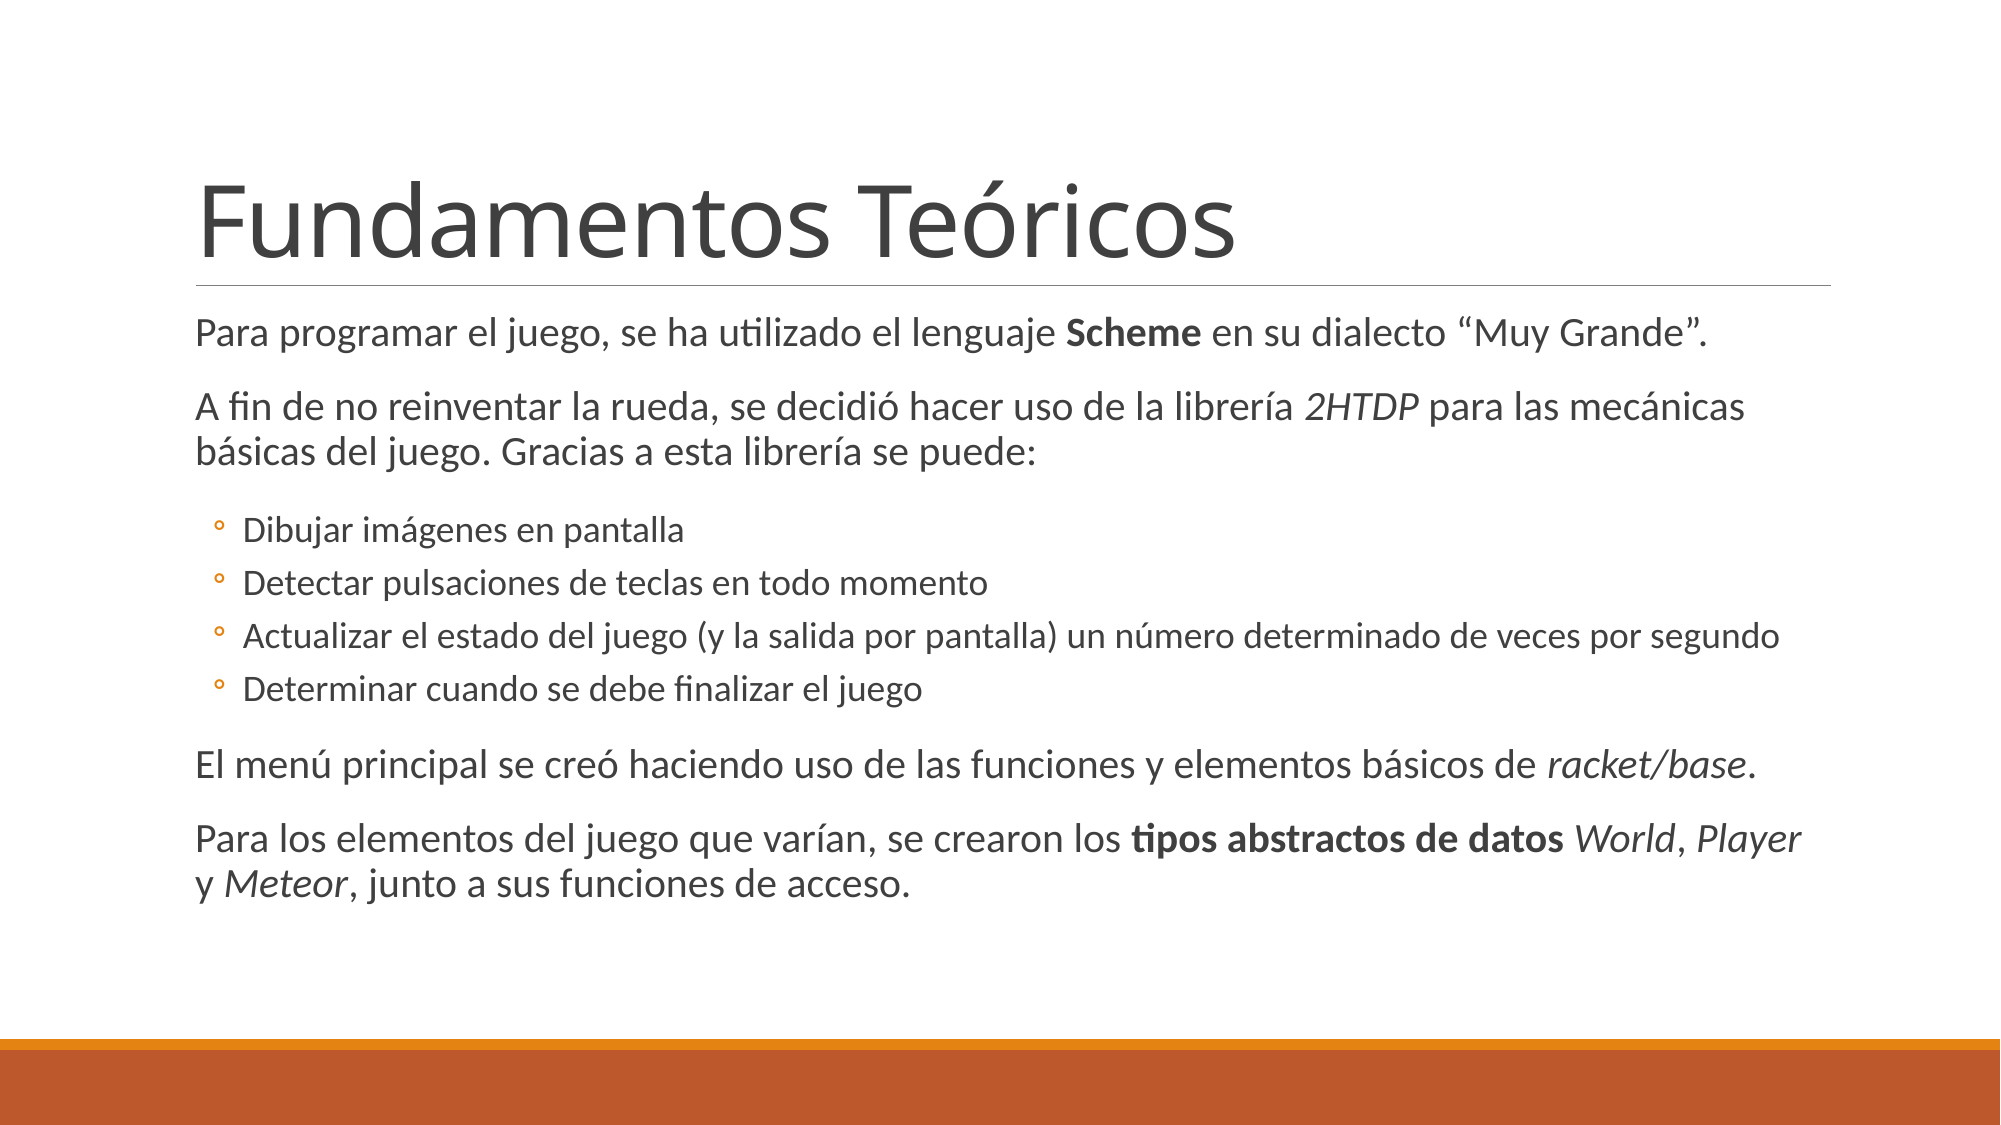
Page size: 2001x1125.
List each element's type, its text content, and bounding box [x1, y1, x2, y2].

list Para programar el juego, se ha utilizado el lenguaje Scheme en su dialecto “Muy Grande”. A fin de no reinventar la rueda, se decidió hacer uso de la librería 2HTDP para las mecánicas básicas del juego. Gracias a esta librería se puede: Dibujar imágenes en pantalla Detectar pulsaciones de teclas en todo momento Actualizar el estado del juego (y la salida por pantalla) un número determinado de veces por segundo Determinar cuando se debe finalizar el juego El menú principal se creó haciendo uso de las funciones y elementos básicos de racket/base. Para los elementos del juego que varían, se crearon los tipos abstractos de datos World, Player y Meteor, junto a sus funciones de acceso. [180, 302, 1830, 963]
title Fundamentos Teóricos [180, 47, 1830, 285]
